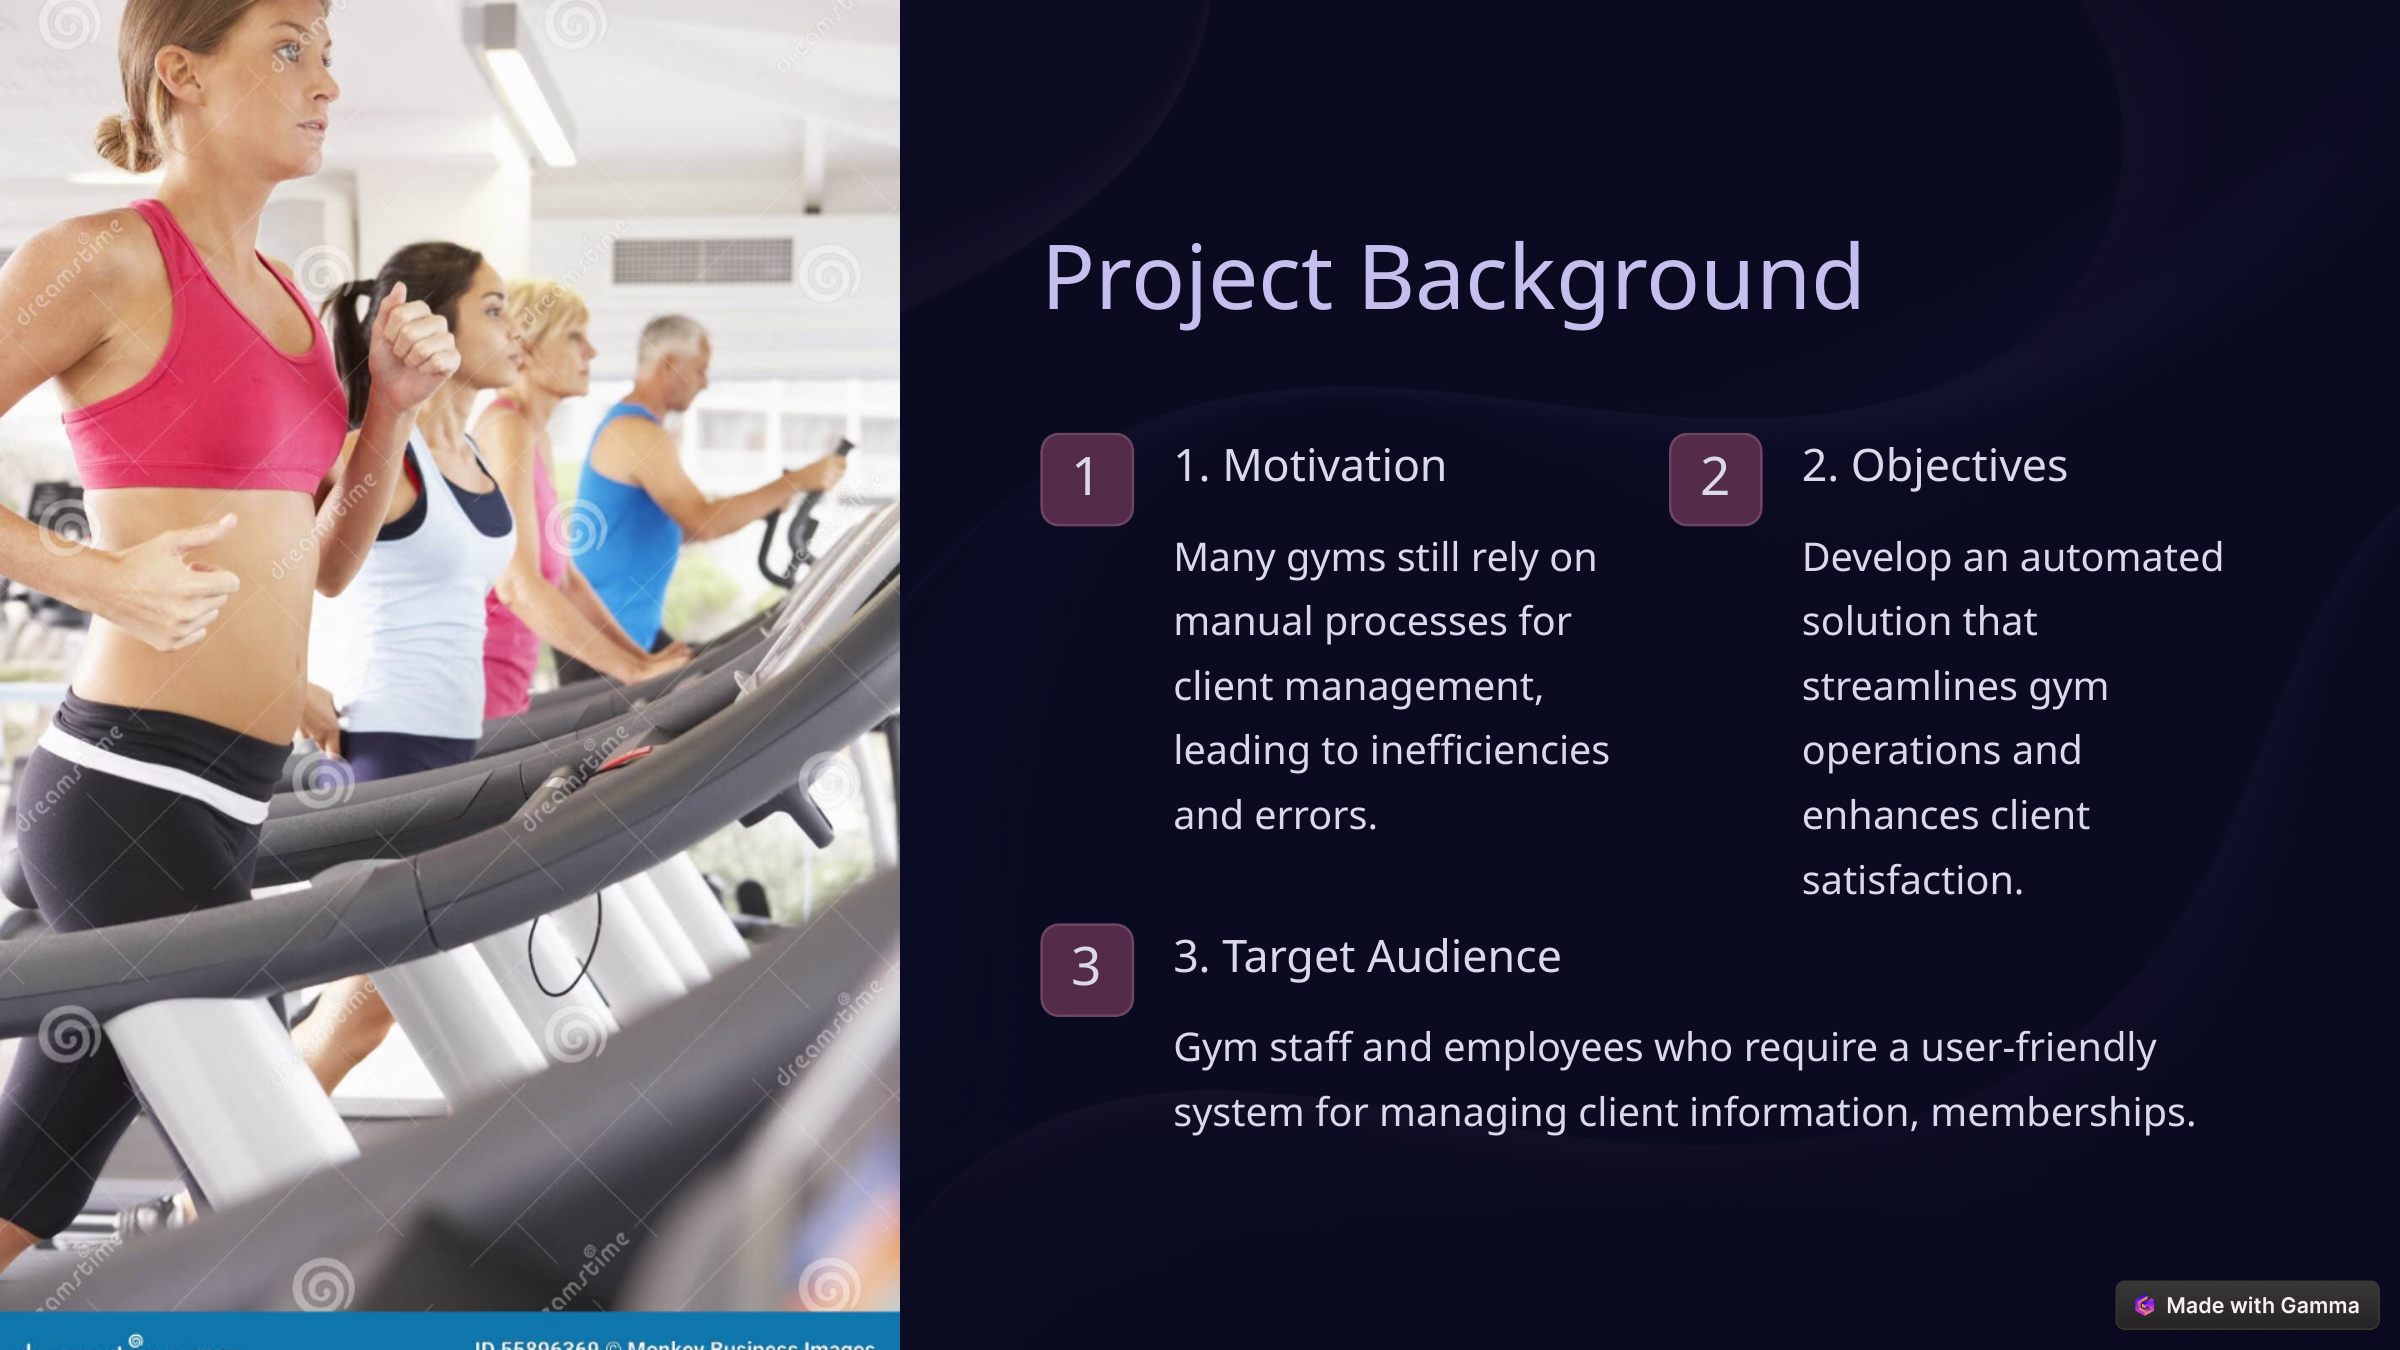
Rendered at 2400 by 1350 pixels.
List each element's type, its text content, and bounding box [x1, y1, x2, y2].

text_box Many gyms still rely on manual processes for client management, leading to inefficiencies and errors. [1173, 514, 1630, 774]
text_box 2 [1700, 452, 1732, 507]
text_box [1041, 433, 1133, 526]
text_box [1670, 433, 1762, 526]
text_box Gym staff and employees who require a user-friendly system for managing client information, memberships. [1173, 1005, 2259, 1135]
picture [2106, 1271, 2389, 1339]
picture [84, 1345, 98, 1350]
text_box 1 [1077, 452, 1098, 507]
text_box 3 [1071, 943, 1103, 998]
text_box [1041, 924, 1133, 1016]
text_box 2. Objectives [1801, 433, 2252, 491]
picture [0, 0, 900, 1350]
text_box 1. Motivation [1173, 433, 1624, 491]
text_box 3. Target Audience [1173, 924, 1624, 981]
text_box Develop an automated solution that streamlines gym operations and enhances client satisfaction. [1801, 514, 2259, 839]
text_box Project Background [1041, 215, 1942, 328]
